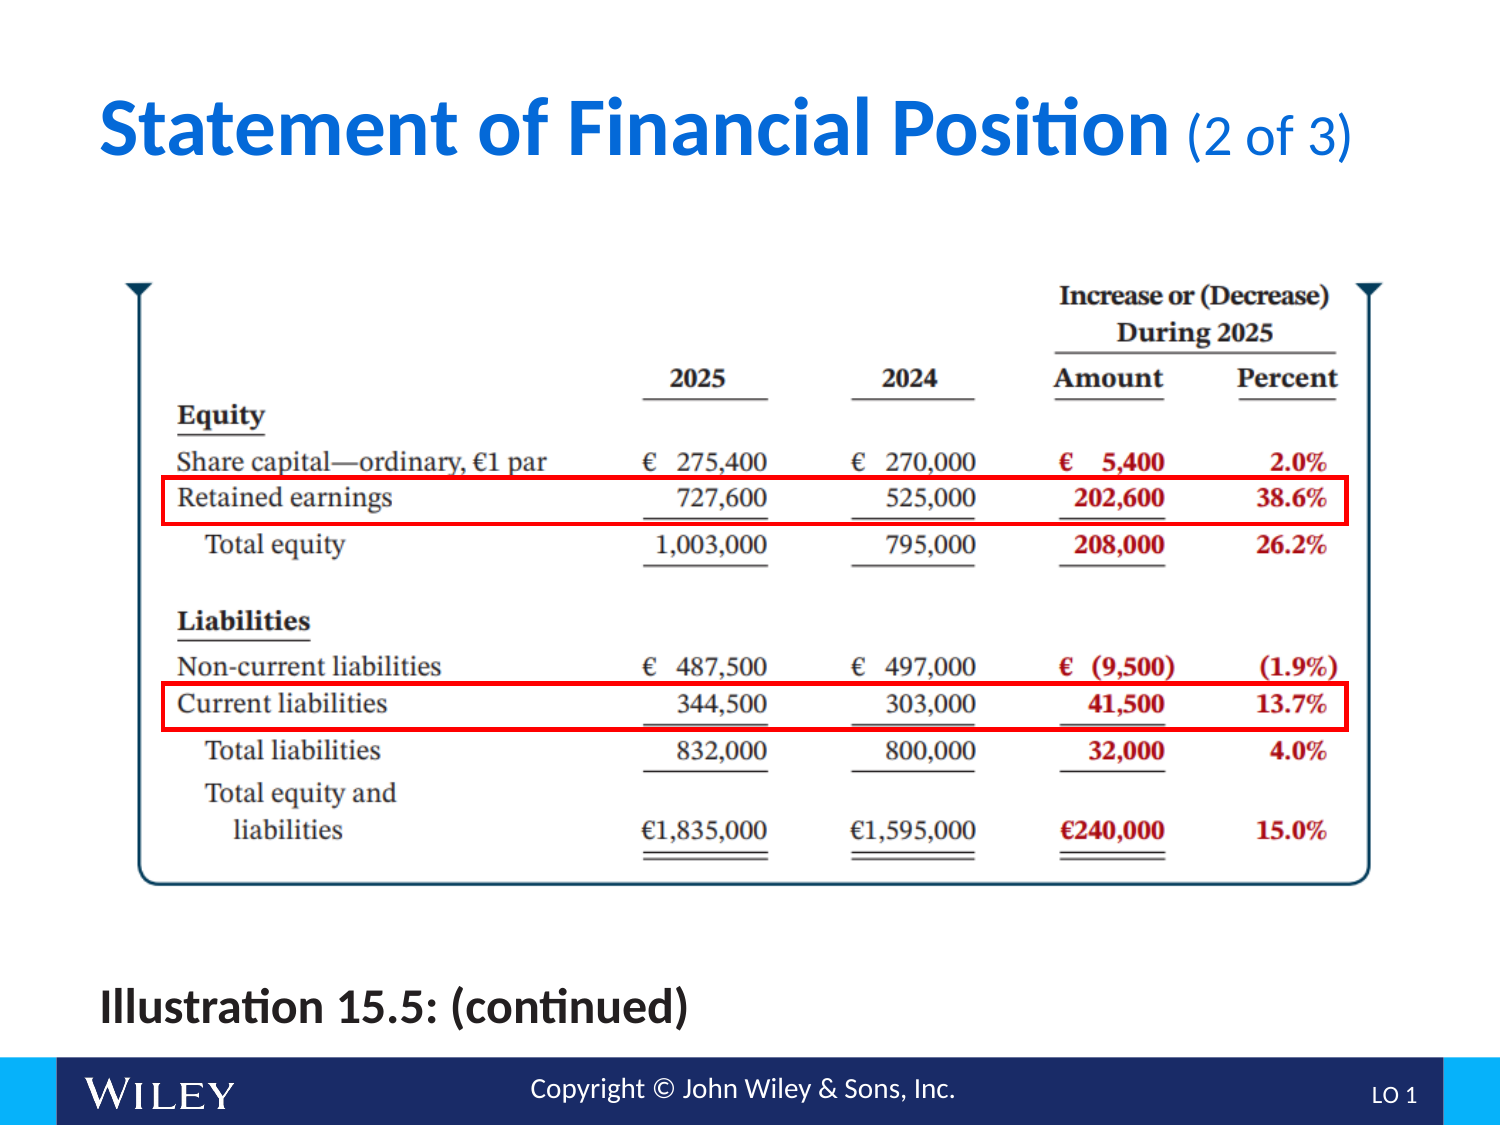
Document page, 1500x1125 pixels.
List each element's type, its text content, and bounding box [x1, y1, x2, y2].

list Illustration 15.5: (continued) [84, 965, 1416, 1045]
list L O 1 [1309, 1065, 1433, 1125]
picture [115, 272, 1385, 906]
title Statement of Financial Position (2 of 3) [84, 75, 1416, 215]
